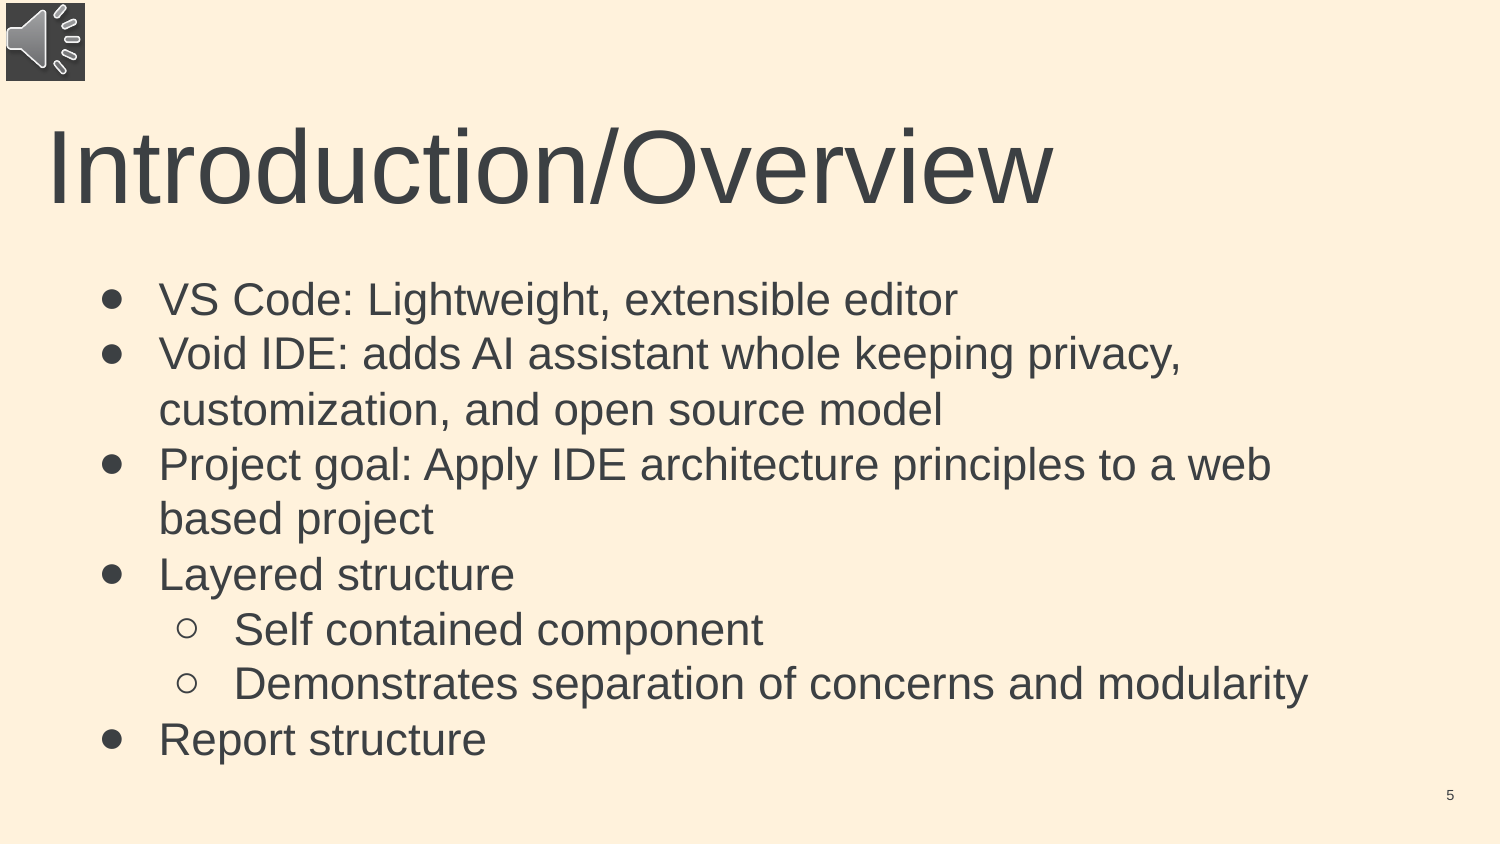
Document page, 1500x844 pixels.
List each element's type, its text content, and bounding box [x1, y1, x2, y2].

title Introduction/Overview [45, 73, 1159, 227]
slide_number 5 [1346, 779, 1455, 811]
subtitle VS Code: Lightweight, extensible editor Void IDE: adds AI assistant whole keeping privacy, customization, and open source model Project goal: Apply IDE architecture principles to a web based project Layered structure Self contained component Demonstrates separation of concerns and modularity Report structure [68, 286, 1394, 780]
picture [5, 1, 86, 82]
